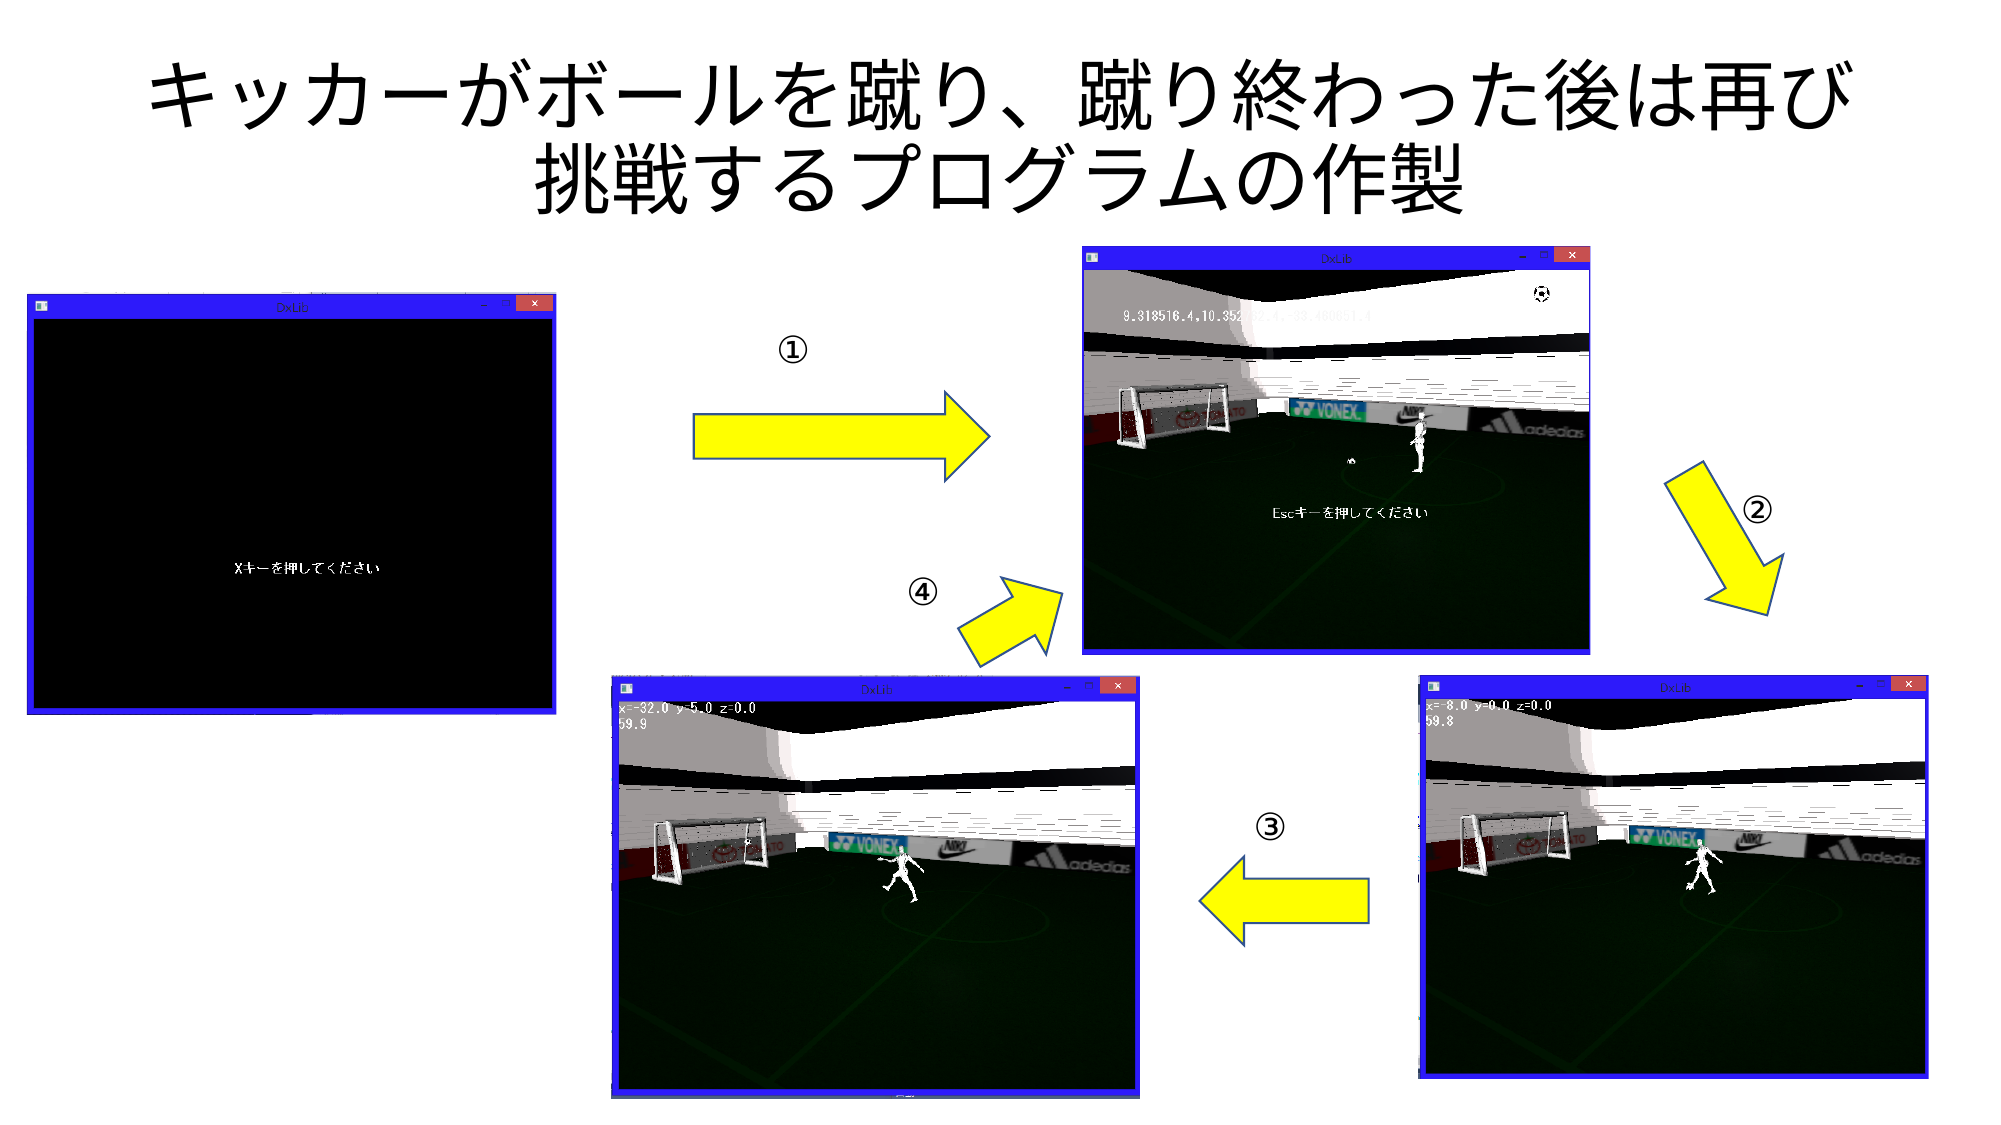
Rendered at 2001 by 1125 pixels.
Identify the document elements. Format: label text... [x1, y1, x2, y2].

text_box ③ [1238, 795, 1320, 856]
picture [611, 674, 1140, 1099]
title キッカーがボールを蹴り、蹴り終わった後は再び挑戦するプログラムの作製 [113, 48, 1887, 234]
picture [1417, 674, 1929, 1079]
picture [1082, 246, 1591, 655]
text_box ④ [891, 560, 972, 620]
text_box [1198, 856, 1370, 948]
text_box [956, 575, 1064, 669]
text_box [1663, 459, 1785, 617]
text_box ② [1726, 478, 1807, 538]
text_box ① [761, 318, 842, 379]
picture [26, 292, 557, 716]
text_box [692, 389, 991, 484]
